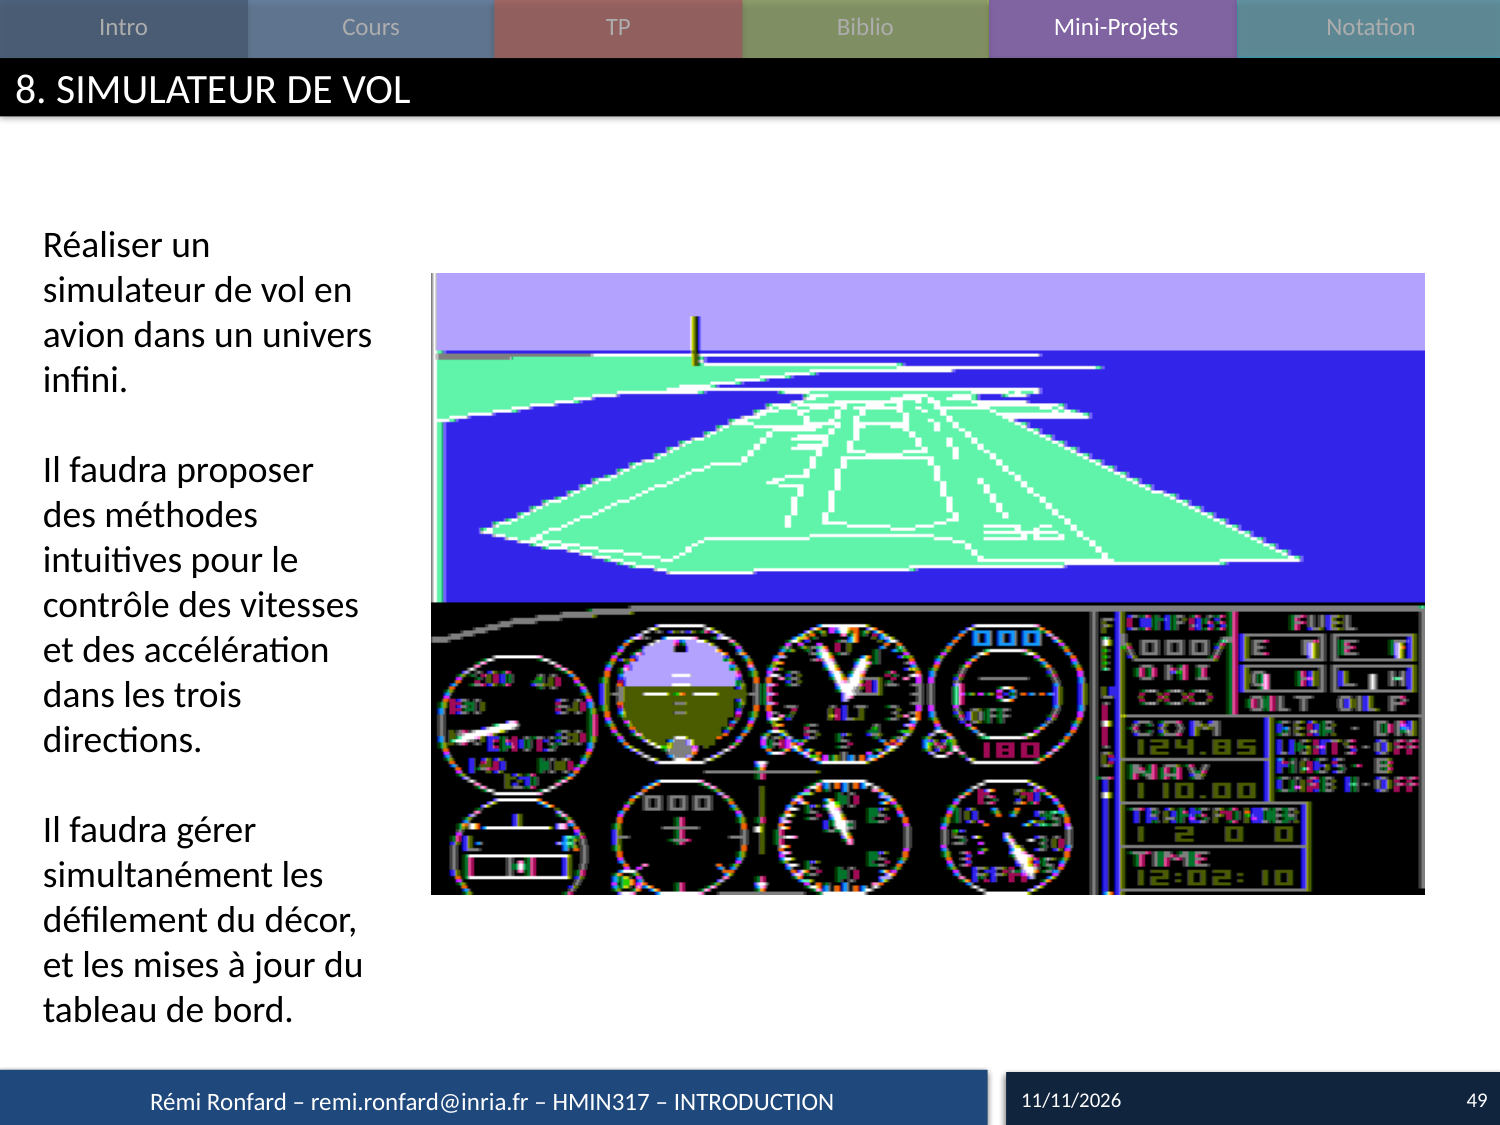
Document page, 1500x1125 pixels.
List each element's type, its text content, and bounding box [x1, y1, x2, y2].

picture [430, 273, 1426, 895]
text_box Réaliser un simulateur de vol en avion dans un univers infini. Il faudra proposer des méthodes intuitives pour le contrôle des vitesses et des accélération dans les trois directions. Il faudra gérer simultanément les défilement du décor, et les mises à jour du tableau de bord. [28, 212, 389, 1038]
slide_number 49 [1153, 1071, 1500, 1125]
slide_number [1006, 1070, 1153, 1125]
footer Rémi Ronfard – remi.ronfard@inria.fr – HMIN317 – INTRODUCTION [0, 1072, 988, 1125]
title 8. SIMULATEUR DE VOL [0, 58, 1500, 117]
